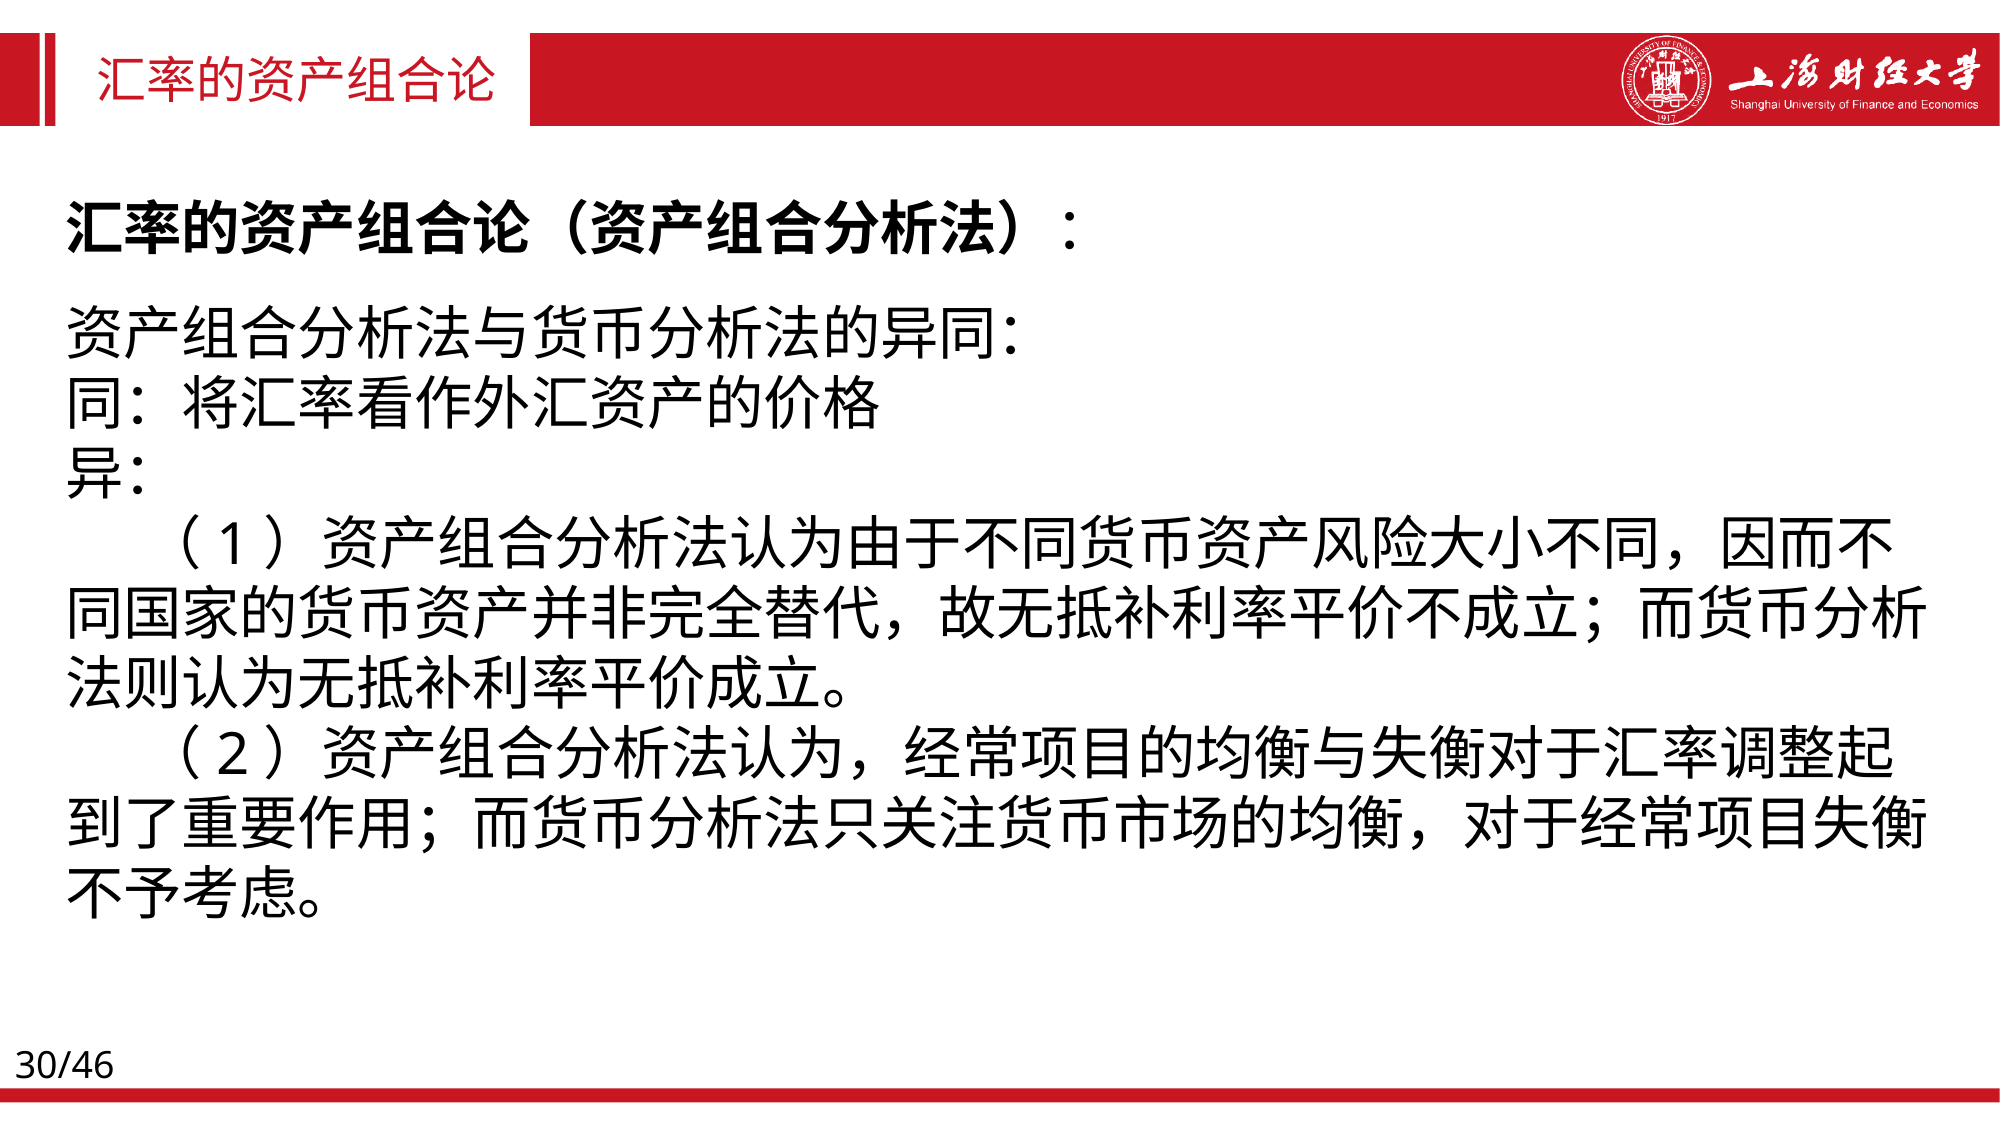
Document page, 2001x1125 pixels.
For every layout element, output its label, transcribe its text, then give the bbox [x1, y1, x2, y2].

text_box 汇率的资产组合论（资产组合分析法）： 资产组合分析法与货币分析法的异同： 同：将汇率看作外汇资产的价格 异： （1）资产组合分析法认为由于不同货币资产风险大小不同，因而不同国家的货币资产并非完全替代，故无抵补利率平价不成立；而货币分析法则认为无抵补利率平价成立。 （2）资产组合分析法认为，经常项目的均衡与失衡对于汇率调整起到了重要作用；而货币分析法只关注货币市场的均衡，对于经常项目失衡不予考虑。 [50, 183, 1950, 934]
text_box 汇率的资产组合论 [82, 41, 512, 116]
picture [1595, 0, 2000, 172]
